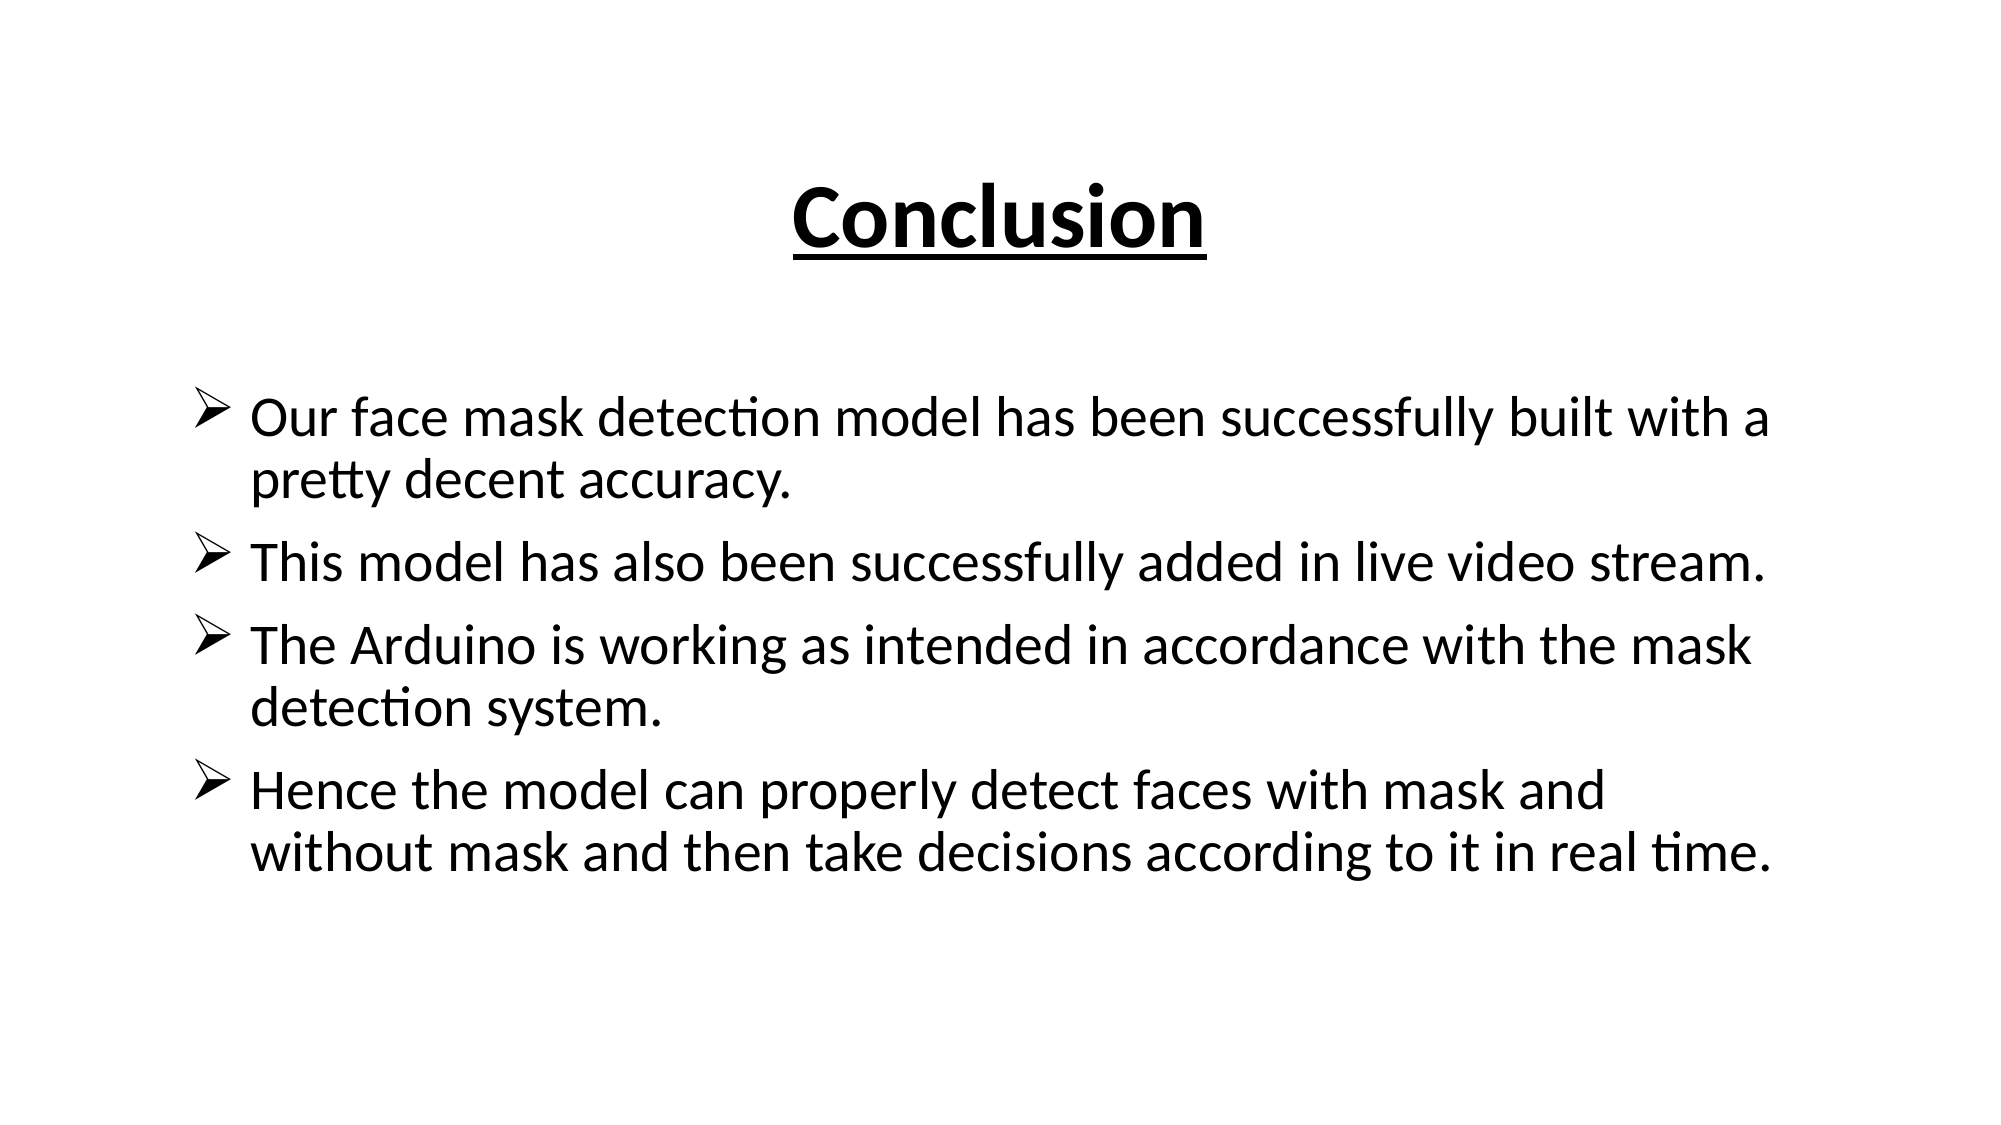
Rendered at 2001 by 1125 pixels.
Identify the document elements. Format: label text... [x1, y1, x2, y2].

text_box Our face mask detection model has been successfully built with a pretty decent accuracy. This model has also been successfully added in live video stream. The Arduino is working as intended in accordance with the mask detection system. Hence the model can properly detect faces with mask and without mask and then take decisions according to it in real time. [175, 379, 1795, 930]
text_box Conclusion [295, 161, 1705, 299]
